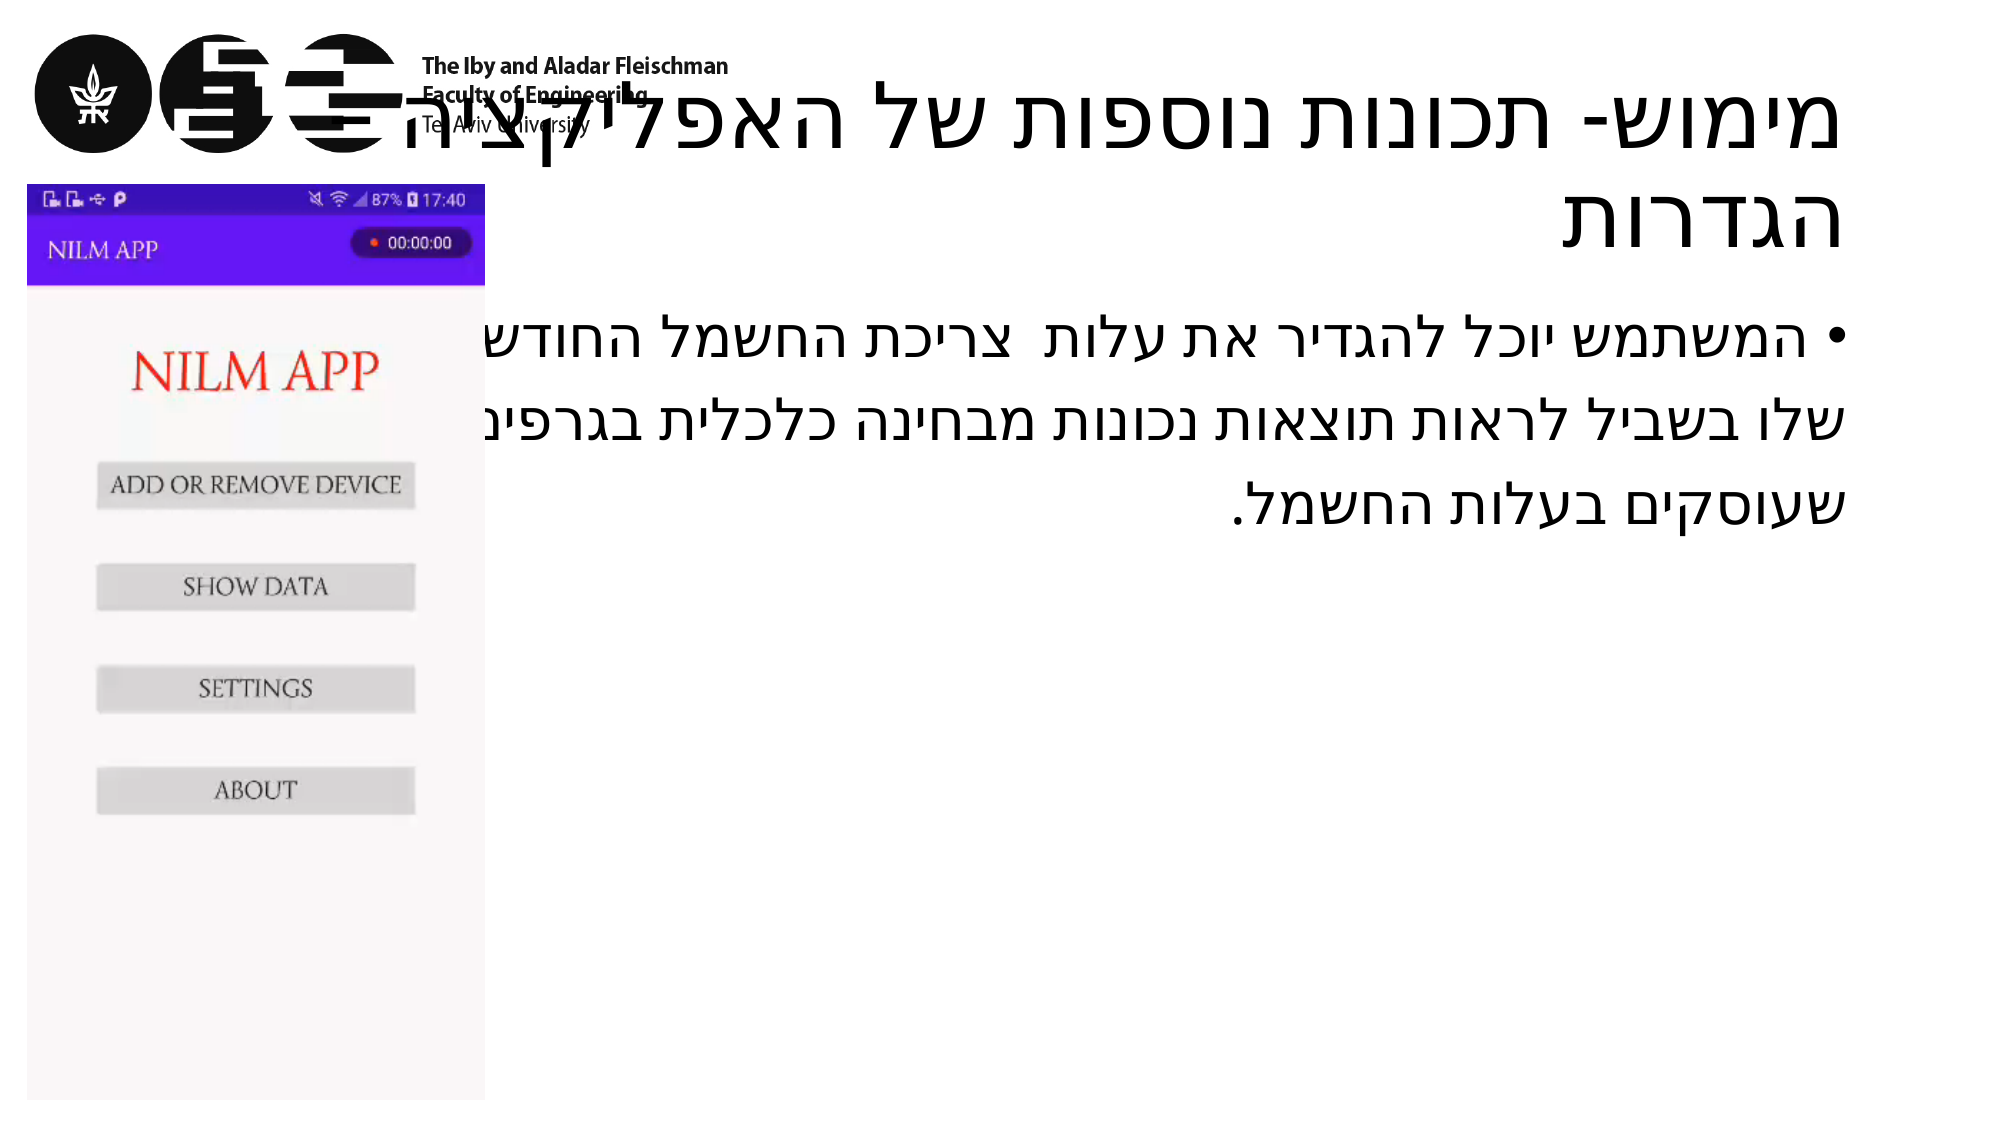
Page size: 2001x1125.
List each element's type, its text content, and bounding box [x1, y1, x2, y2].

title מימוש- תכונות נוספות של האפליקציה – הגדרות [486, 59, 1863, 278]
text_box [26, 184, 486, 1101]
picture [0, 3, 793, 185]
list המשתמש יוכל להגדיר את עלות צריכת החשמל החודשית שלו בשביל לראות תוצאות נכונות מבחינה כלכלית בגרפים שעוסקים בעלות החשמל. [486, 299, 1863, 1014]
